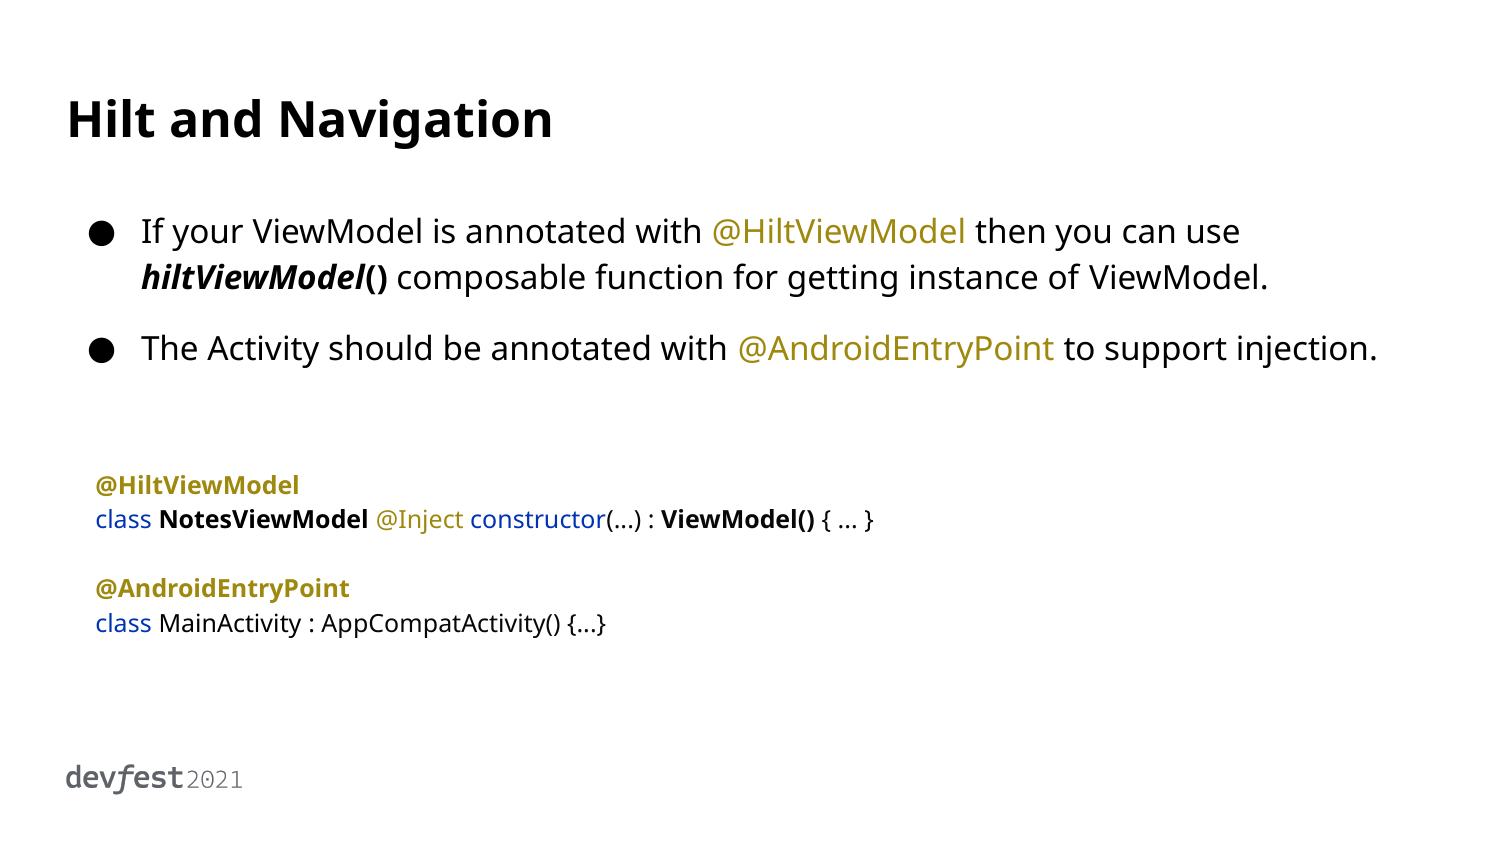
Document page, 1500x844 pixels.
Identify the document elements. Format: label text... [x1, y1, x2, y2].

list If your ViewModel is annotated with @HiltViewModel then you can use hiltViewModel() composable function for getting instance of ViewModel. The Activity should be annotated with @AndroidEntryPoint to support injection. [51, 189, 1410, 481]
title Hilt and Navigation [51, 72, 1449, 167]
picture [65, 761, 243, 797]
list @HiltViewModel class NotesViewModel @Inject constructor(...) : ViewModel() { ... } @AndroidEntryPoint class MainActivity : AppCompatActivity() {...} [80, 450, 1410, 772]
